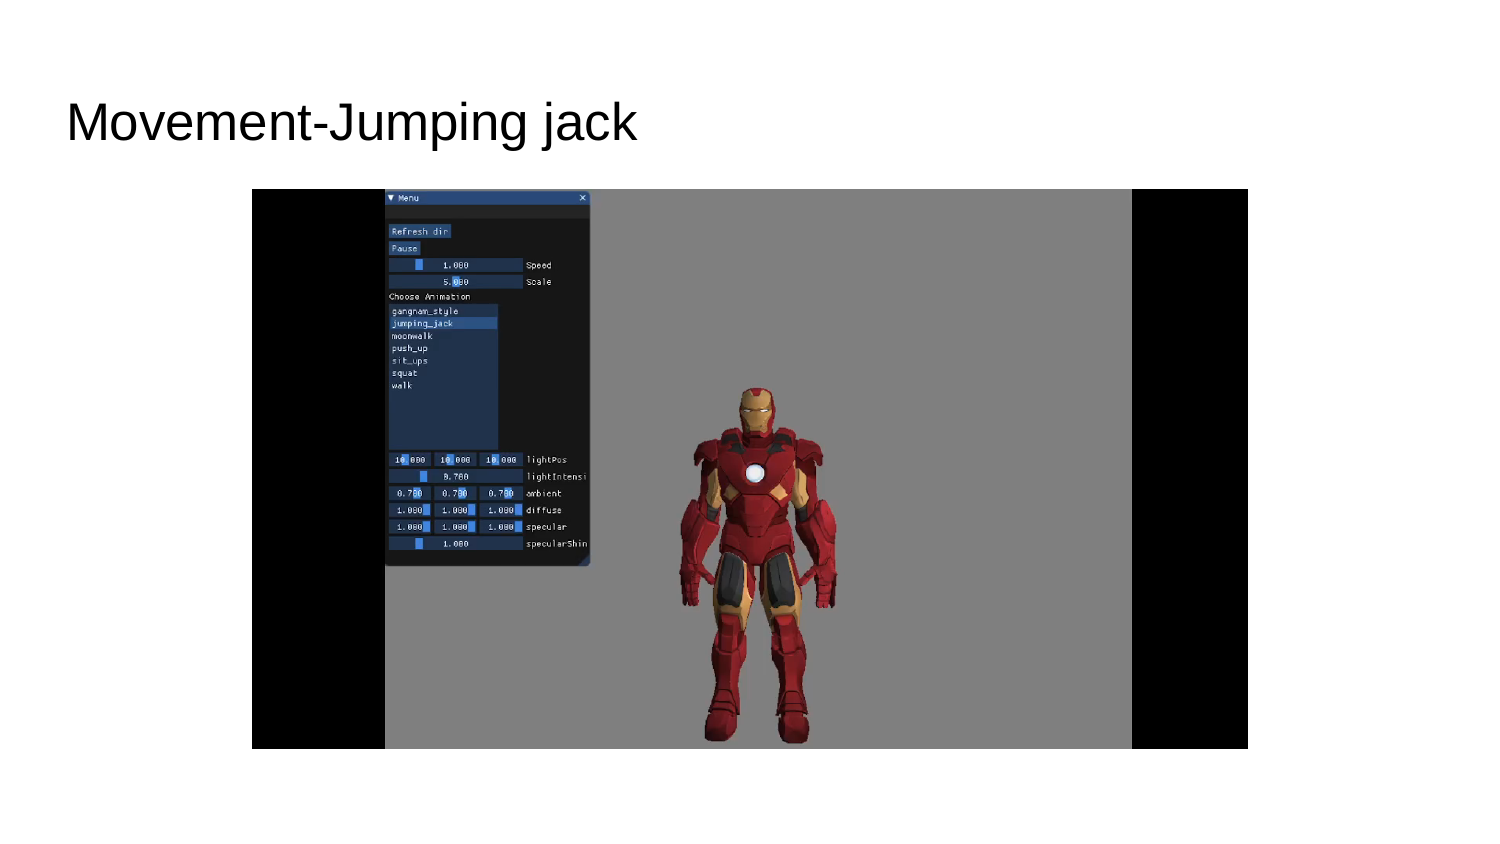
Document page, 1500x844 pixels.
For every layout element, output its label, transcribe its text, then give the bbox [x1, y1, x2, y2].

title Movement-Jumping jack [51, 72, 1449, 167]
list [251, 188, 1249, 750]
